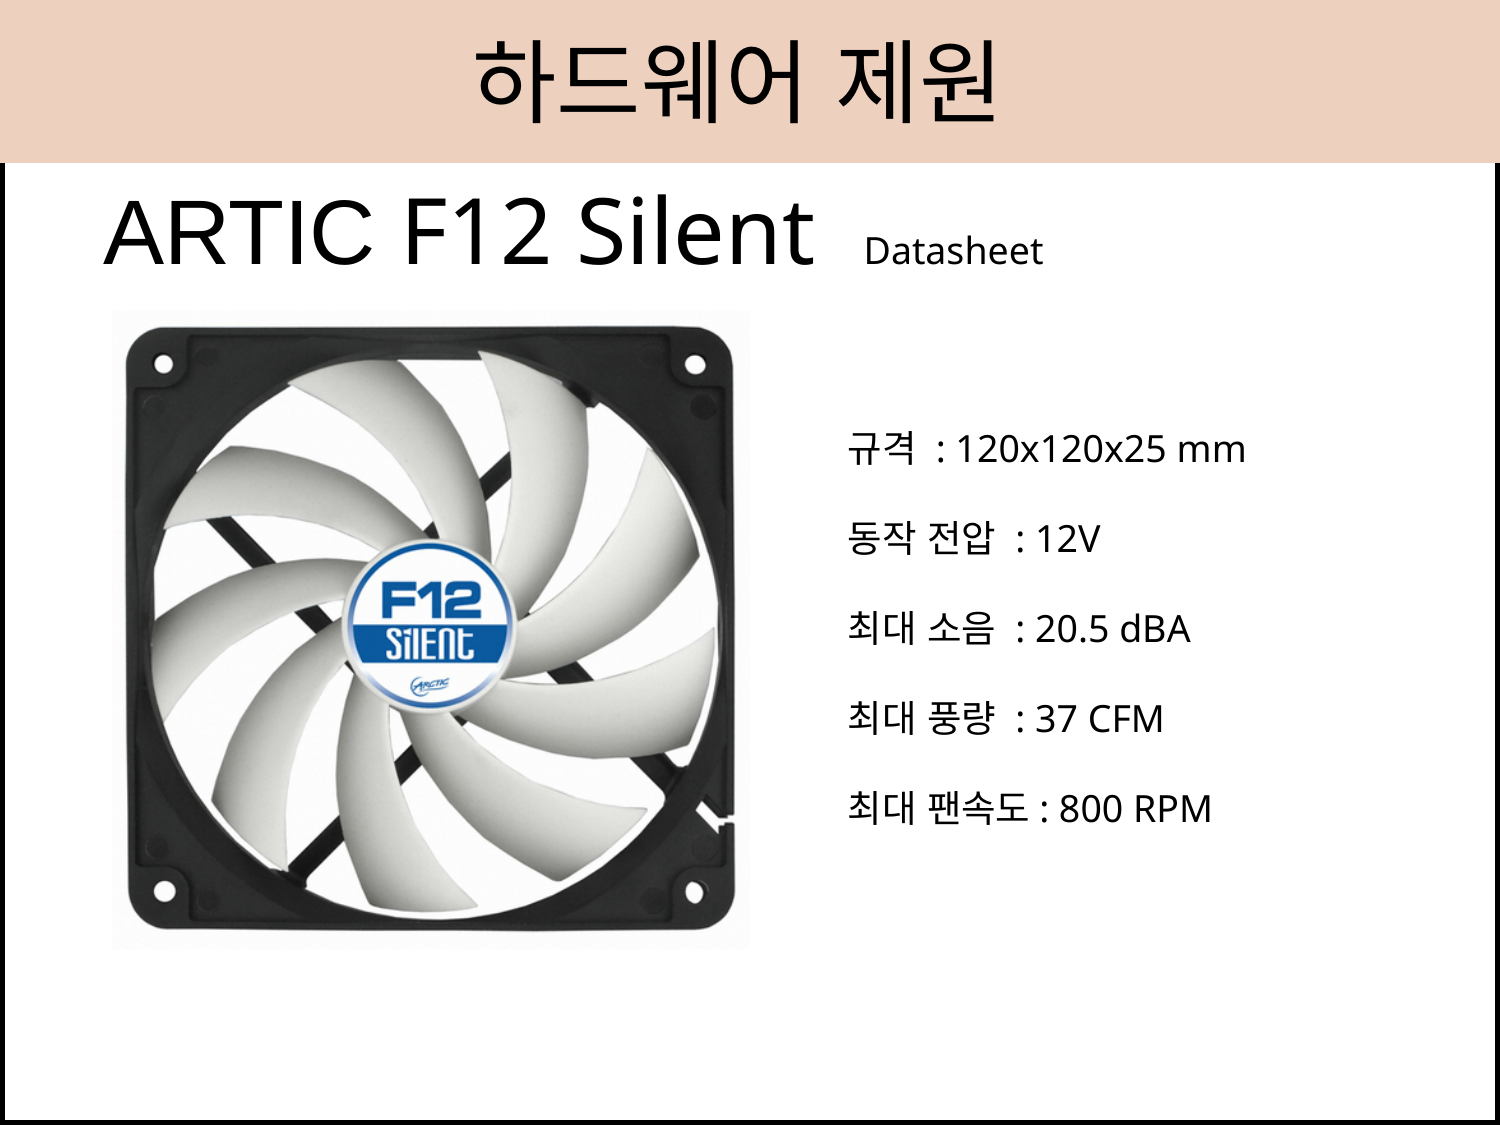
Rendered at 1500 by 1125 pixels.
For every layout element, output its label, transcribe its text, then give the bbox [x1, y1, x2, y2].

text_box [0, 165, 1500, 1125]
text_box [0, 0, 1500, 165]
text_box 하드웨어 제원 [41, 9, 1286, 151]
picture [111, 310, 751, 950]
text_box 규격 : 120x120x25 mm 동작 전압 : 12V 최대 소음 : 20.5 dBA 최대 풍량 : 37 CFM 최대 팬속도: 800 RPM [832, 417, 1376, 838]
